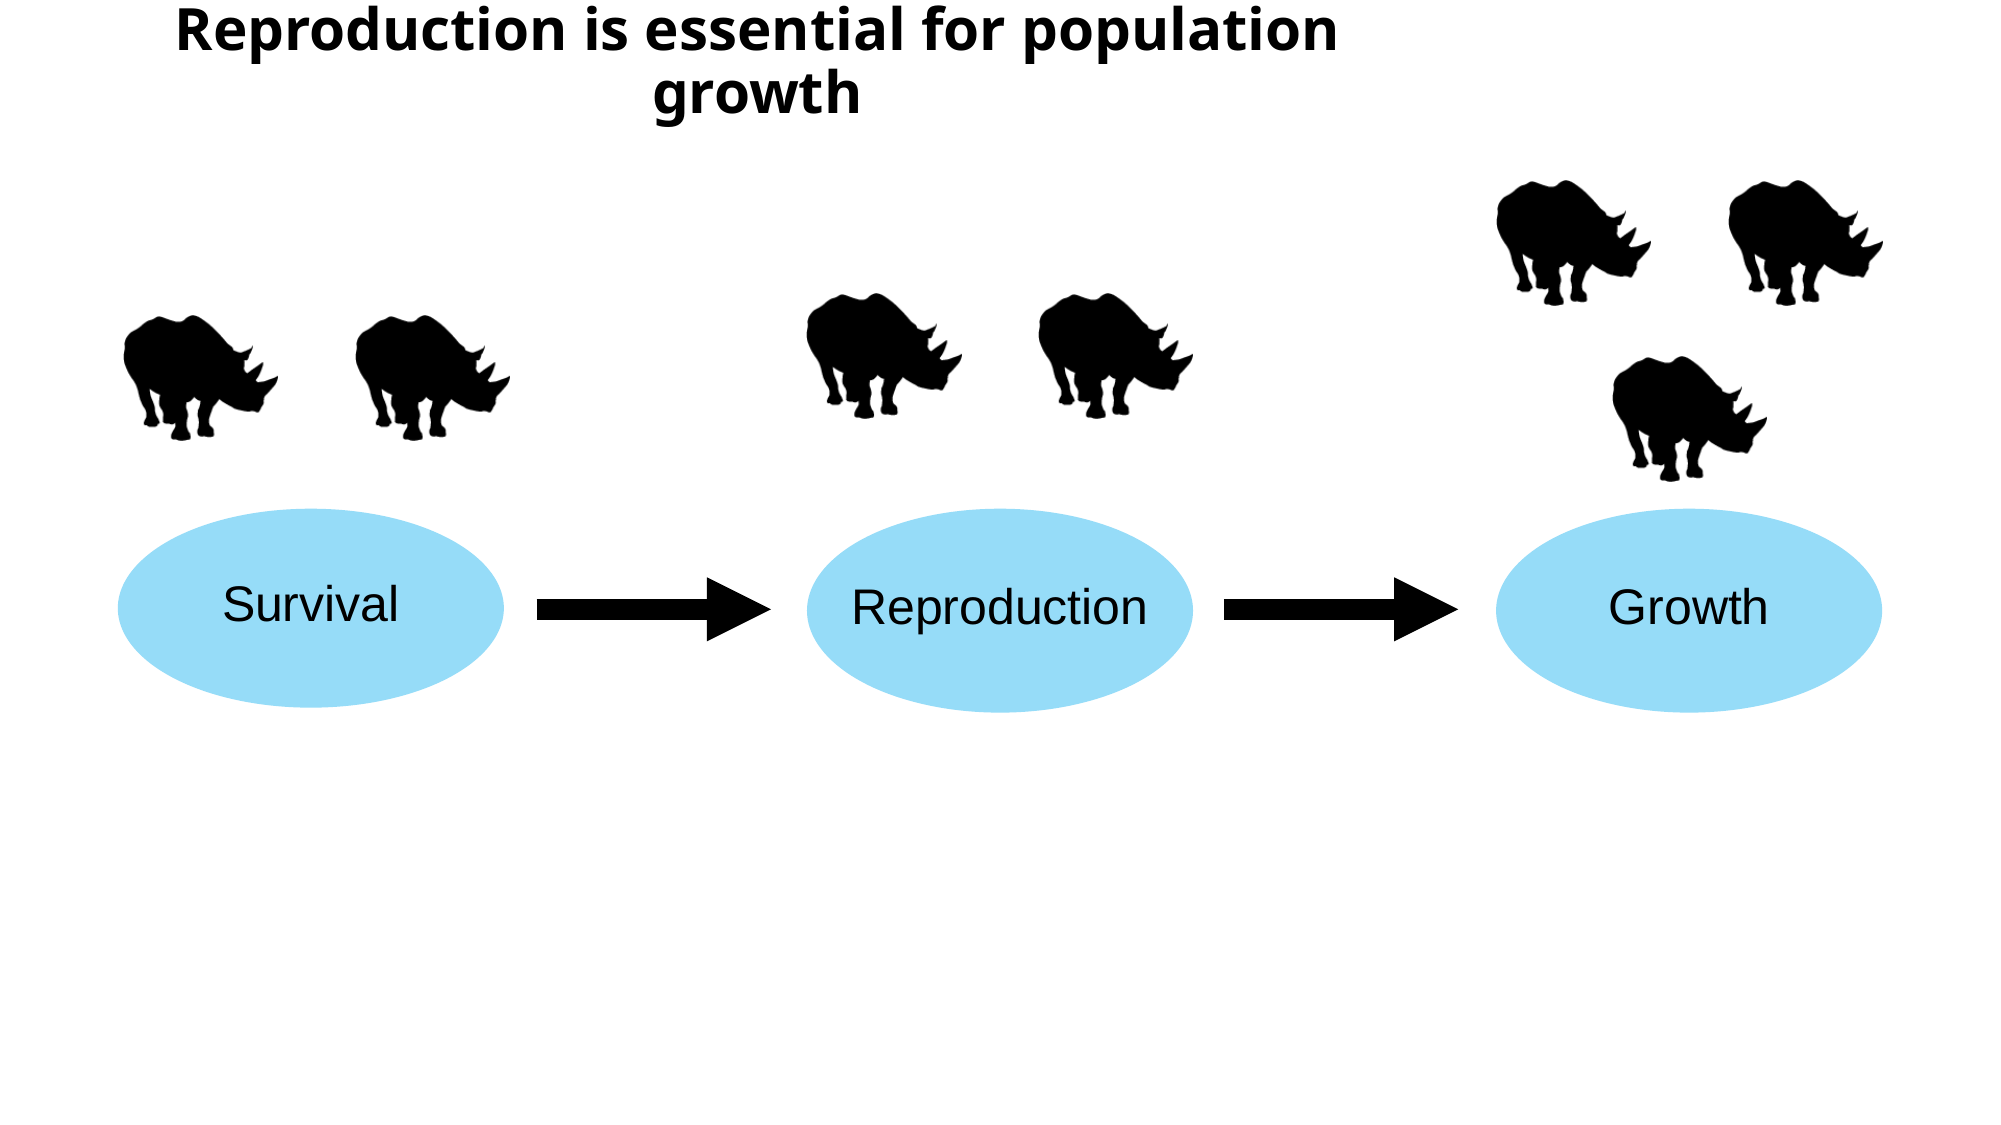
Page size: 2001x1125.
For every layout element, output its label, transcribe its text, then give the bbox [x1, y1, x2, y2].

title Reproduction is essential for population growth [55, 46, 1459, 134]
picture [1727, 180, 1883, 307]
picture [1611, 355, 1767, 482]
picture [122, 315, 278, 442]
picture [1038, 292, 1194, 419]
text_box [117, 508, 505, 709]
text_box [1495, 508, 1883, 714]
picture [1495, 180, 1651, 307]
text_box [806, 508, 1194, 714]
picture [354, 315, 510, 442]
picture [806, 292, 962, 419]
